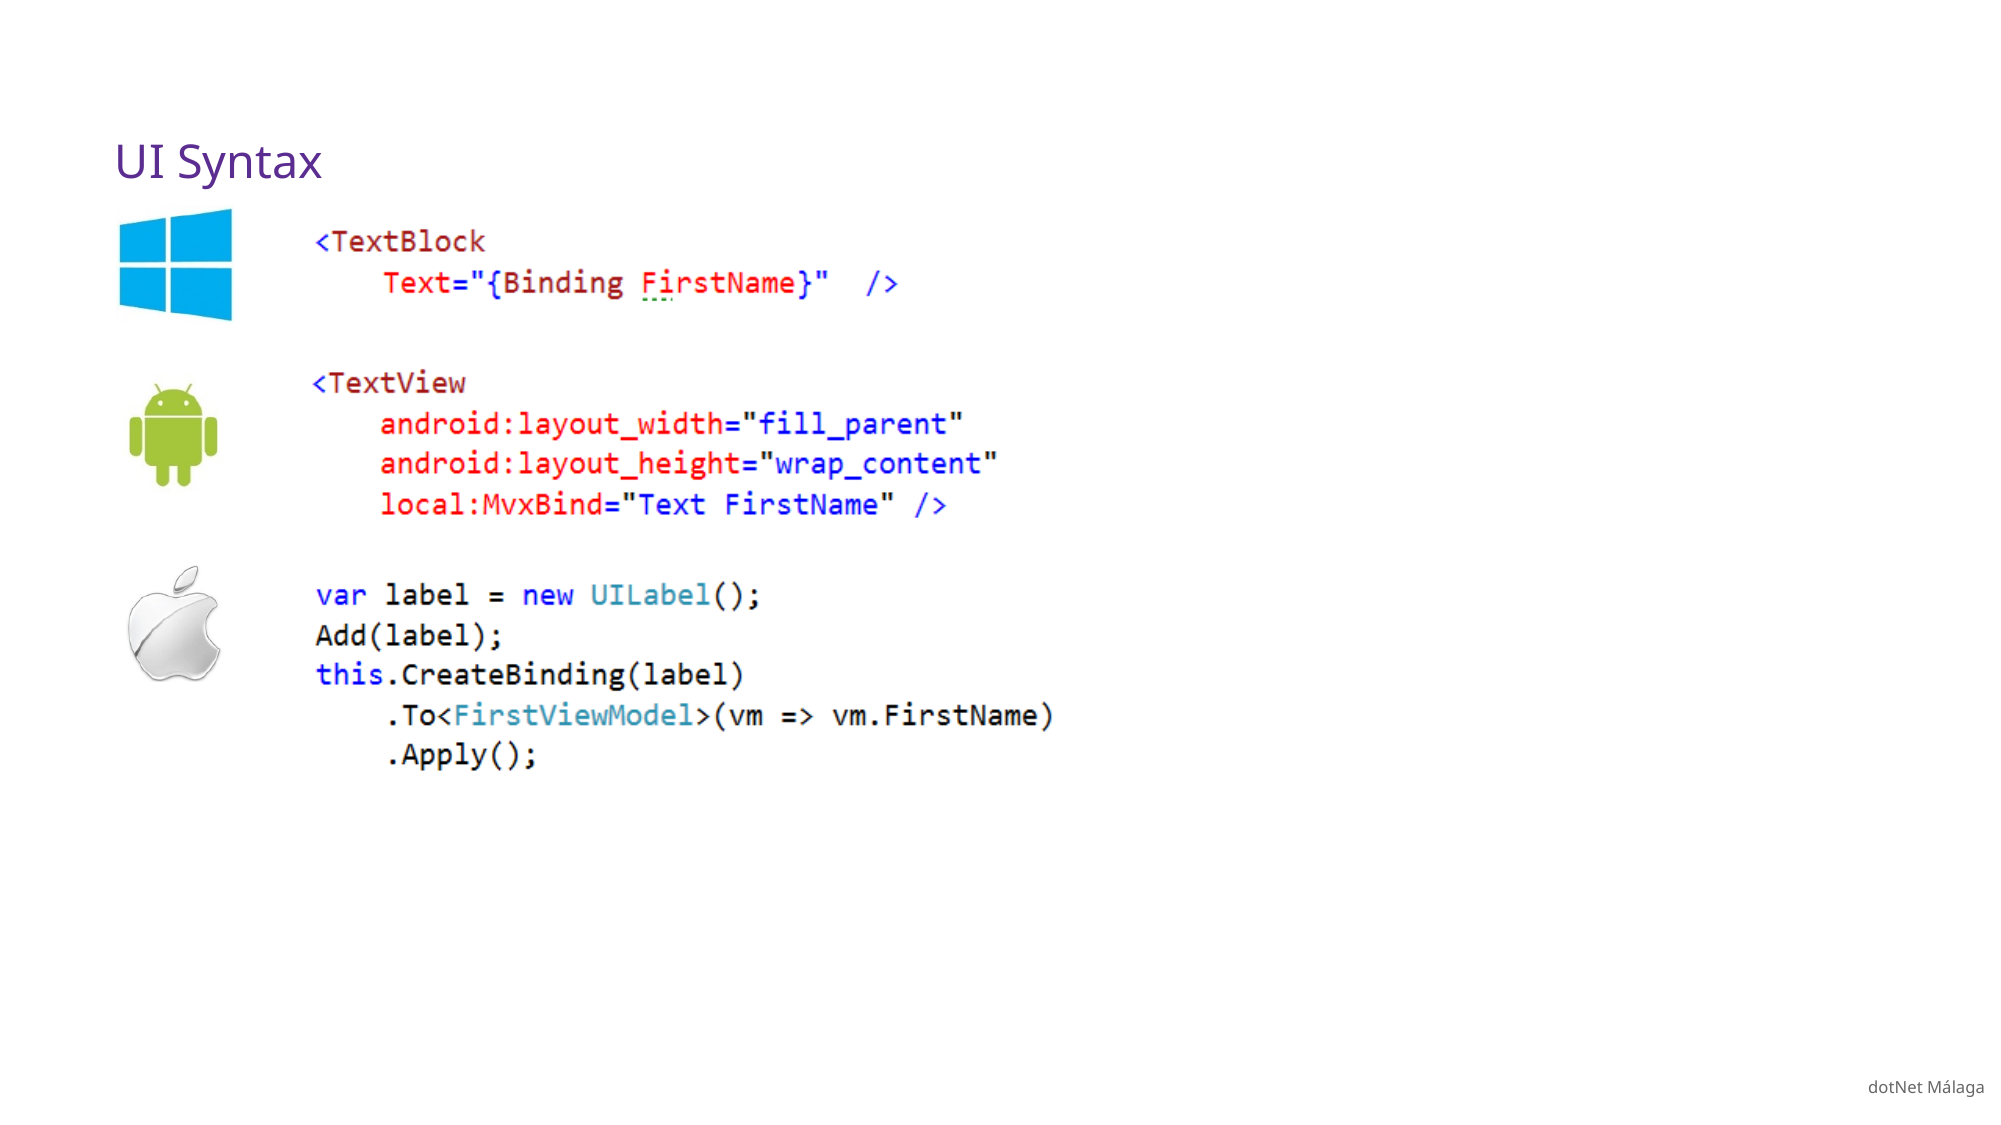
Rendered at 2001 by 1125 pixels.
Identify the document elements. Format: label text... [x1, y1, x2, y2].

picture [119, 374, 228, 493]
picture [116, 205, 235, 324]
picture [308, 577, 1075, 789]
picture [119, 565, 238, 682]
picture [308, 220, 906, 309]
text_box UI Syntax [99, 124, 1675, 196]
picture [308, 360, 1006, 529]
